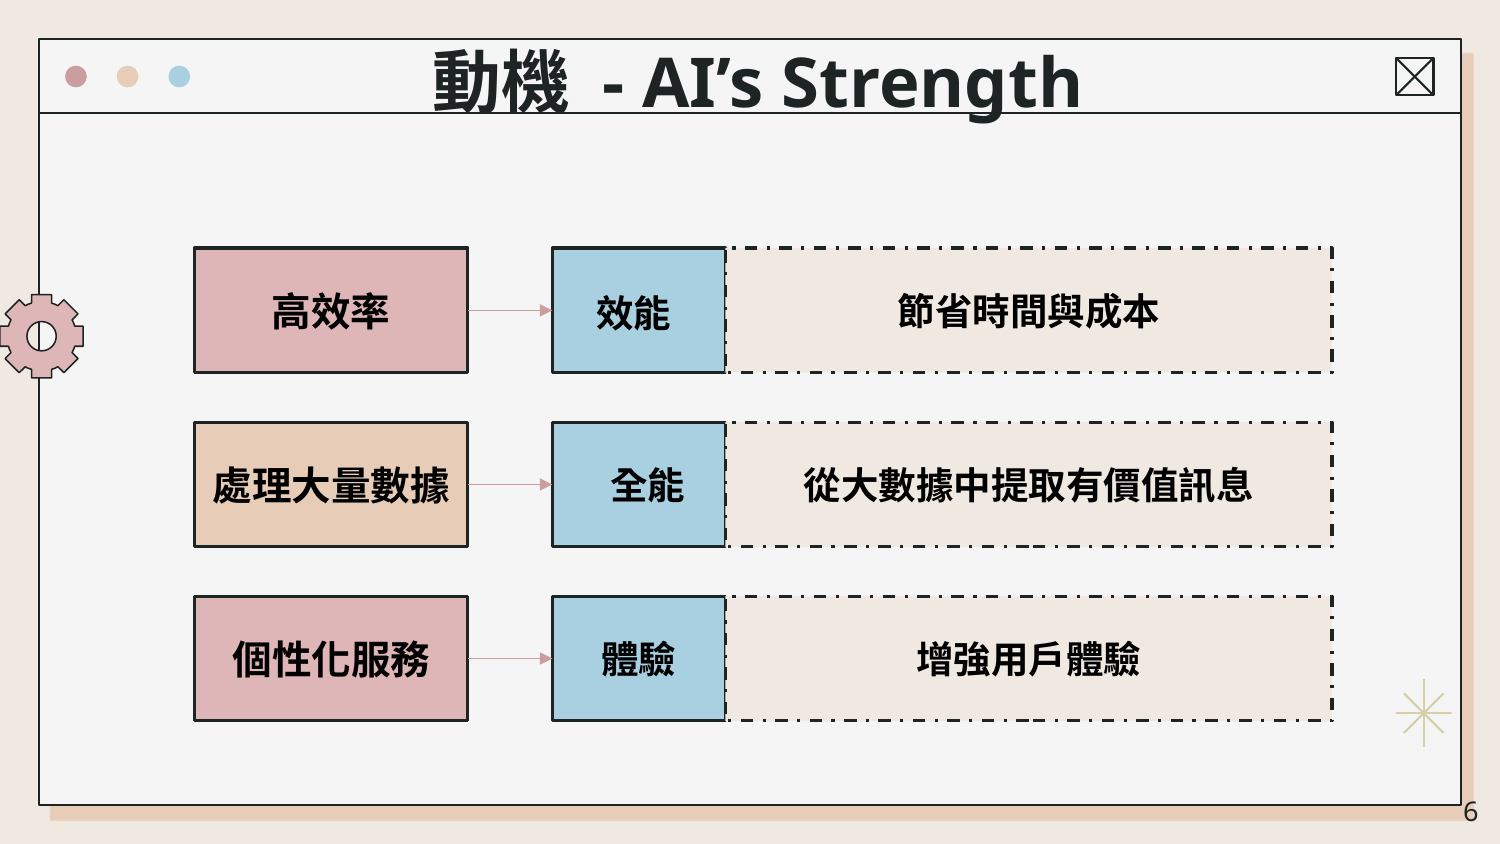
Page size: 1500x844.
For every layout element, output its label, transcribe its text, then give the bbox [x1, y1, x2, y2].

text_box 全能 [552, 422, 725, 547]
text_box 效能 [552, 247, 725, 373]
text_box 處理大量數據 [194, 422, 468, 547]
text_box 高效率 [194, 247, 468, 373]
text_box 體驗 [552, 596, 725, 721]
text_box 從大數據中提取有價值訊息 [725, 422, 1332, 547]
text_box 個性化服務 [194, 596, 468, 721]
slide_number ‹#› [1403, 779, 1494, 844]
title 動機 - AI’s Strength [301, 24, 1216, 119]
text_box 增強用戶體驗 [725, 596, 1332, 721]
text_box 節省時間與成本 [725, 247, 1332, 373]
